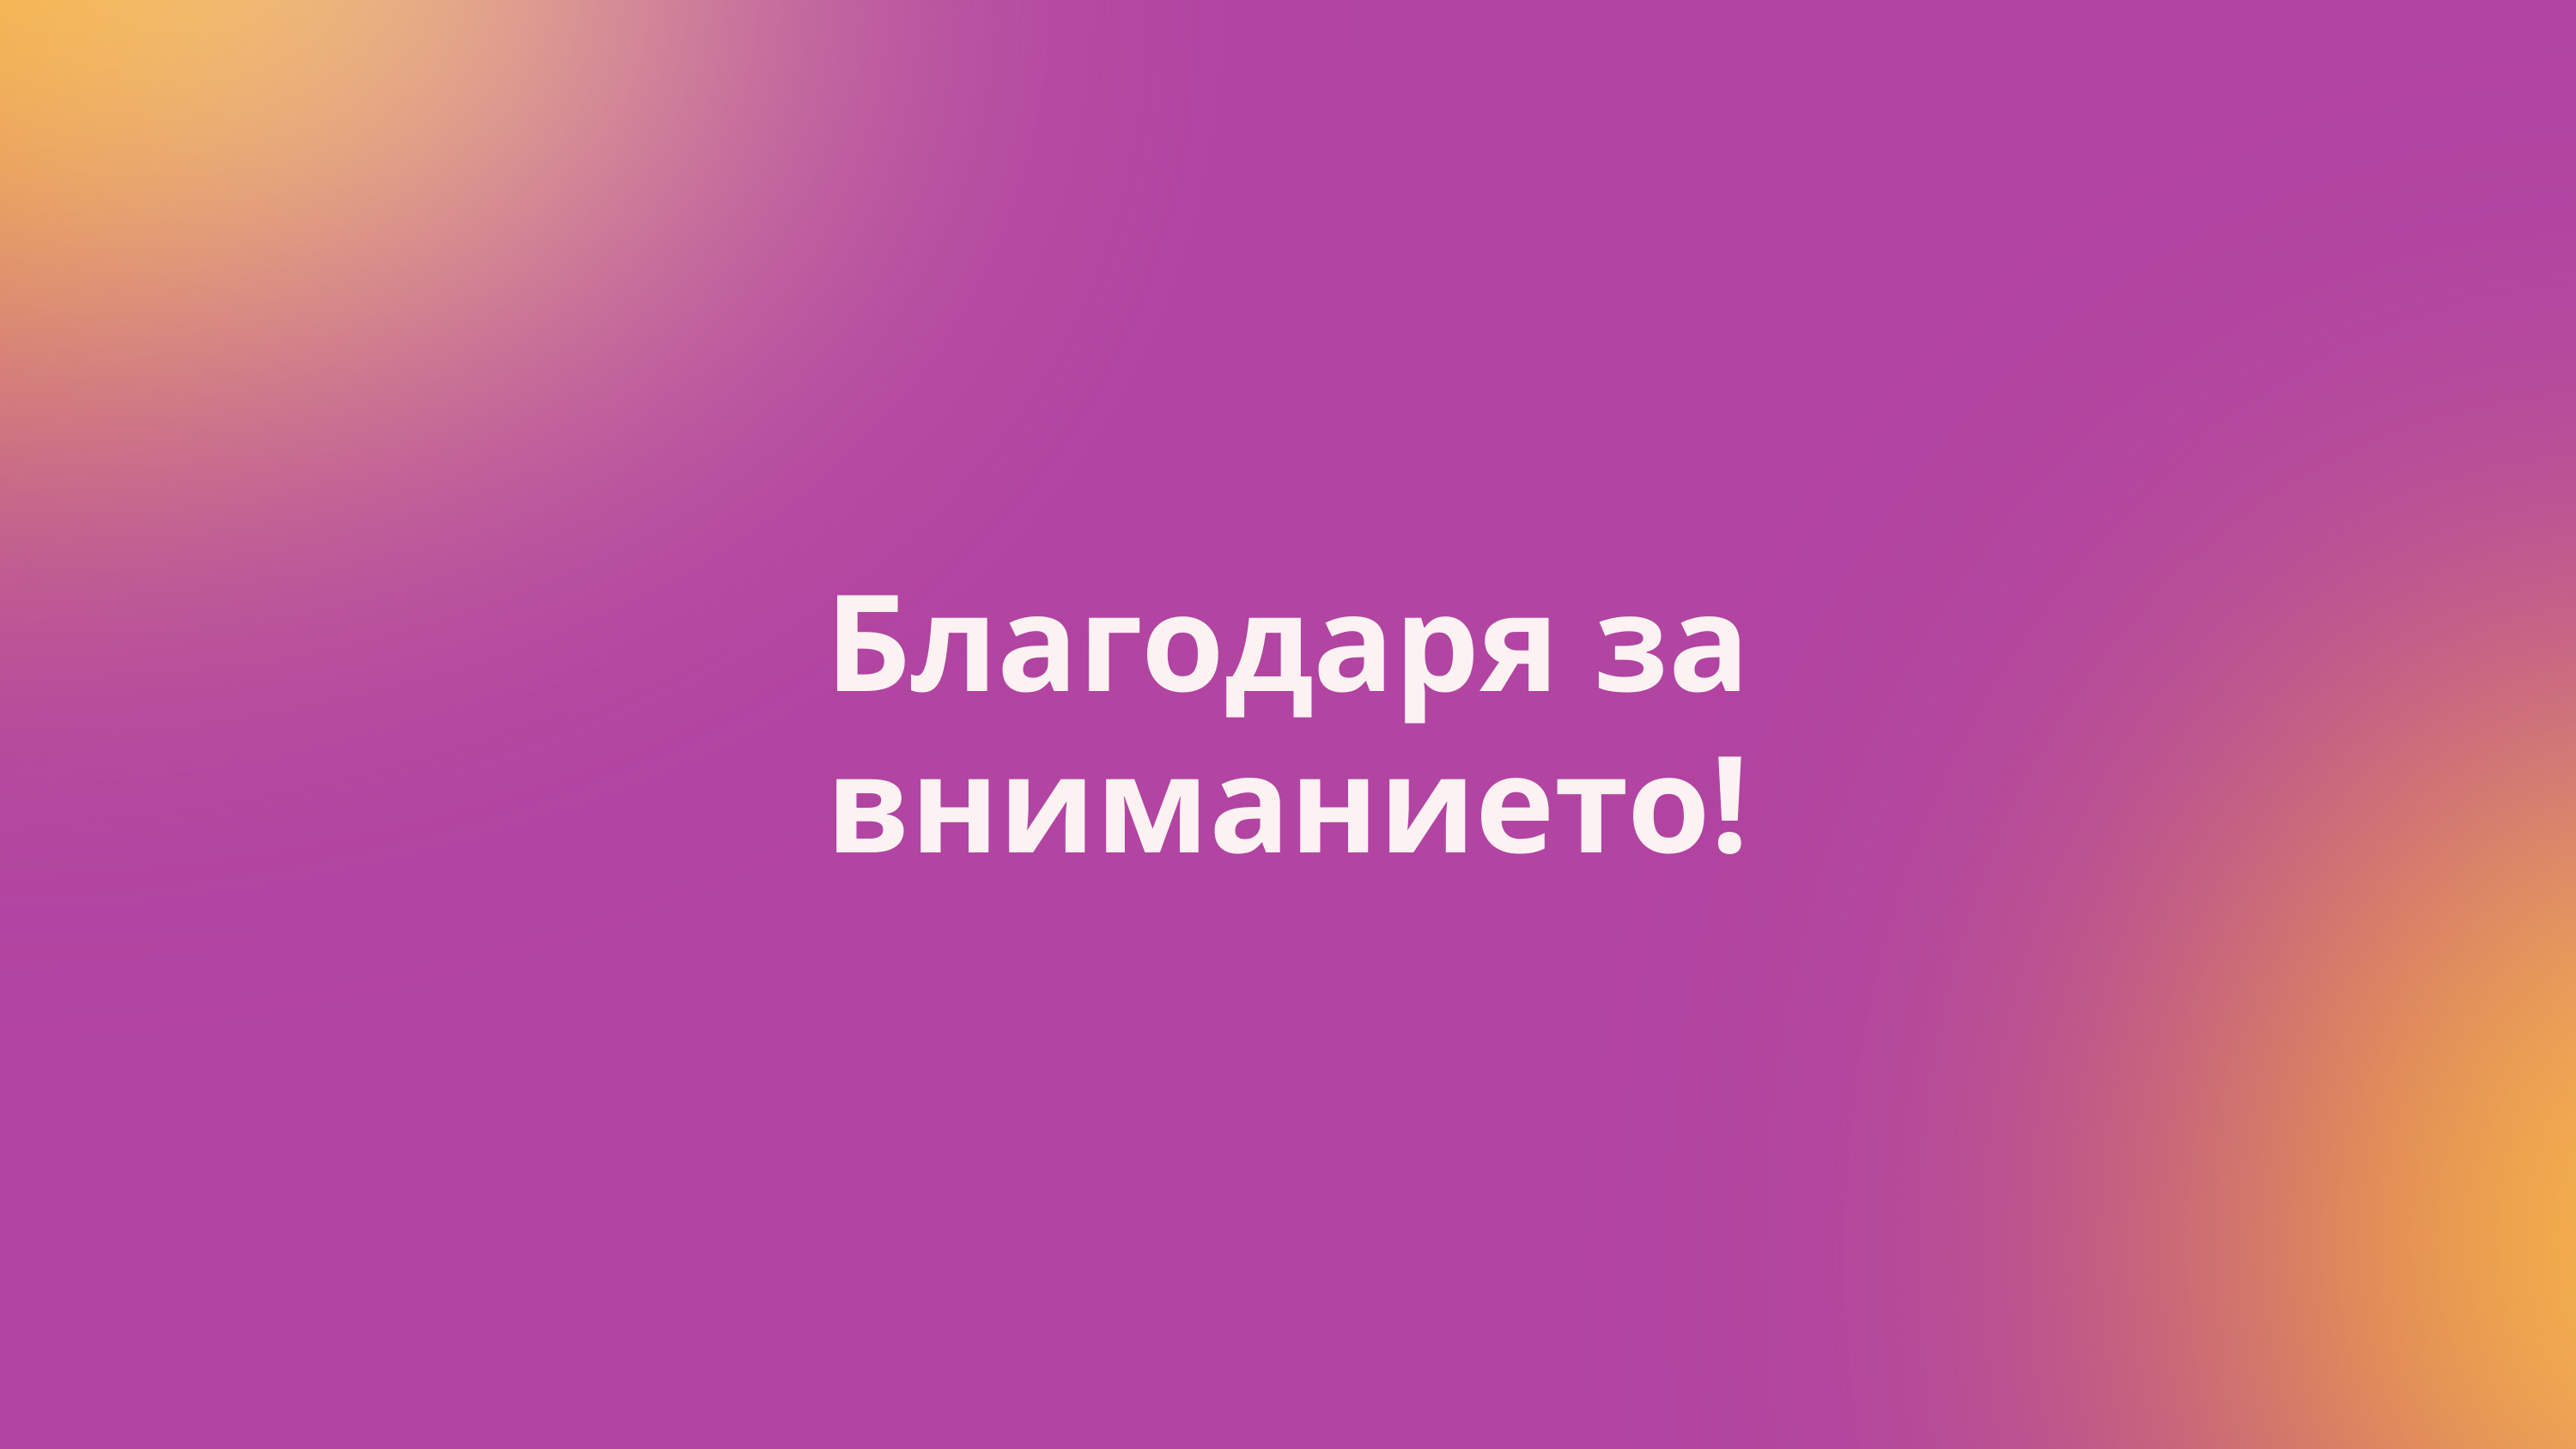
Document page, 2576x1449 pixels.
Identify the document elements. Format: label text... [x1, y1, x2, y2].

text_box Благодаря за вниманието! [683, 557, 1892, 880]
text_box [1589, 57, 2576, 1449]
text_box [0, 0, 1348, 1042]
